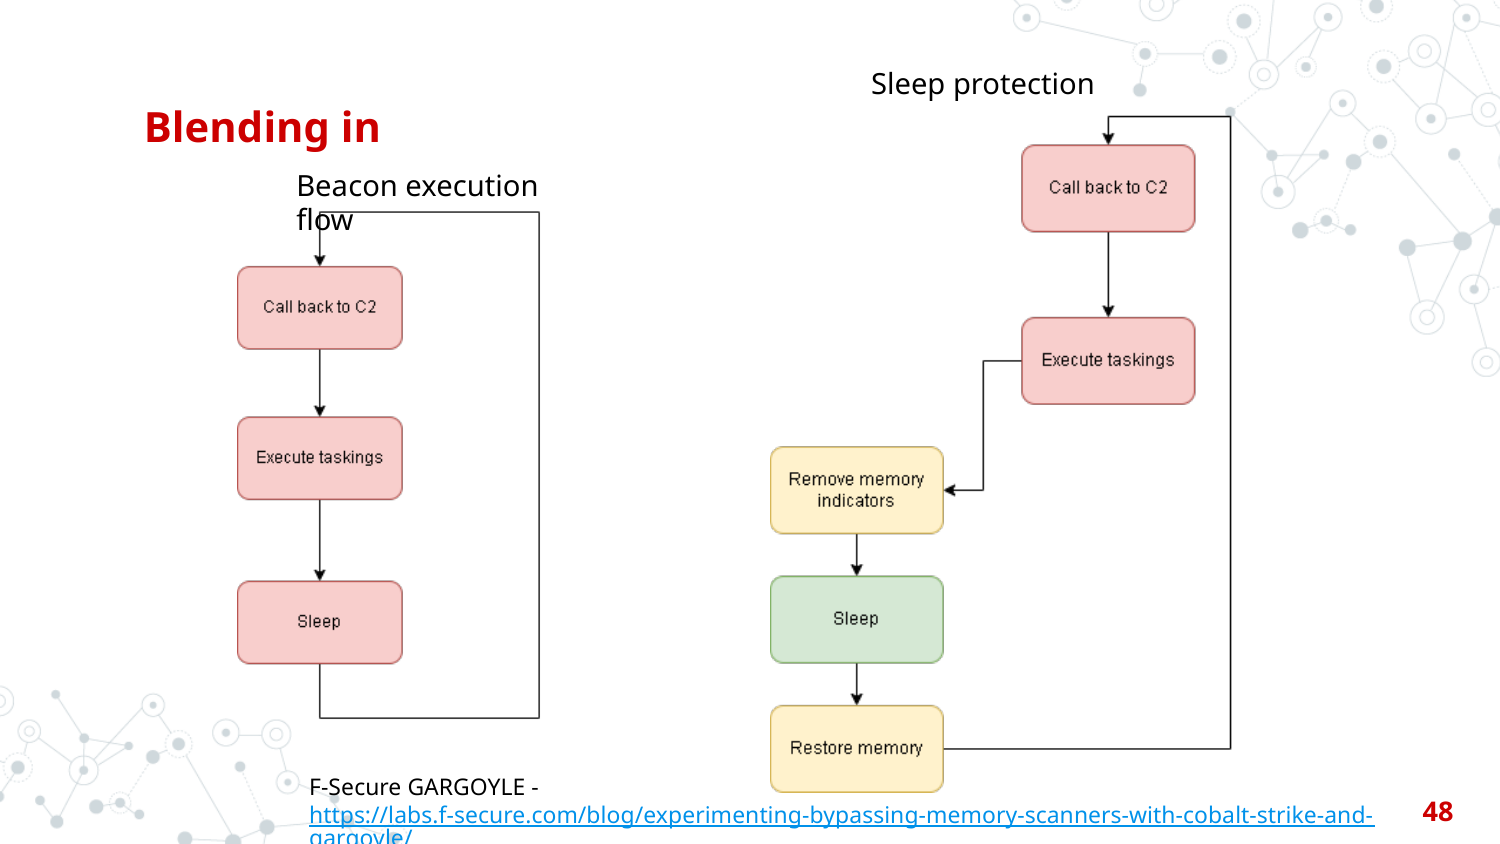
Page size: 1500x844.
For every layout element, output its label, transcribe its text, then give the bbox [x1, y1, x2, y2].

text_box Sleep protection [855, 50, 1199, 104]
title Blending in [1199, 50, 1372, 166]
text_box F-Secure GARGOYLE - https://labs.f-secure.com/blog/experimenting-bypassing-memory-scanners-with-cobalt-strike-and-gargoyle/ [294, 757, 1394, 844]
picture [0, 0, 1500, 844]
slide_number 48 [1394, 779, 1469, 844]
text_box Beacon execution flow [281, 151, 611, 252]
title Blending in [128, 50, 855, 166]
